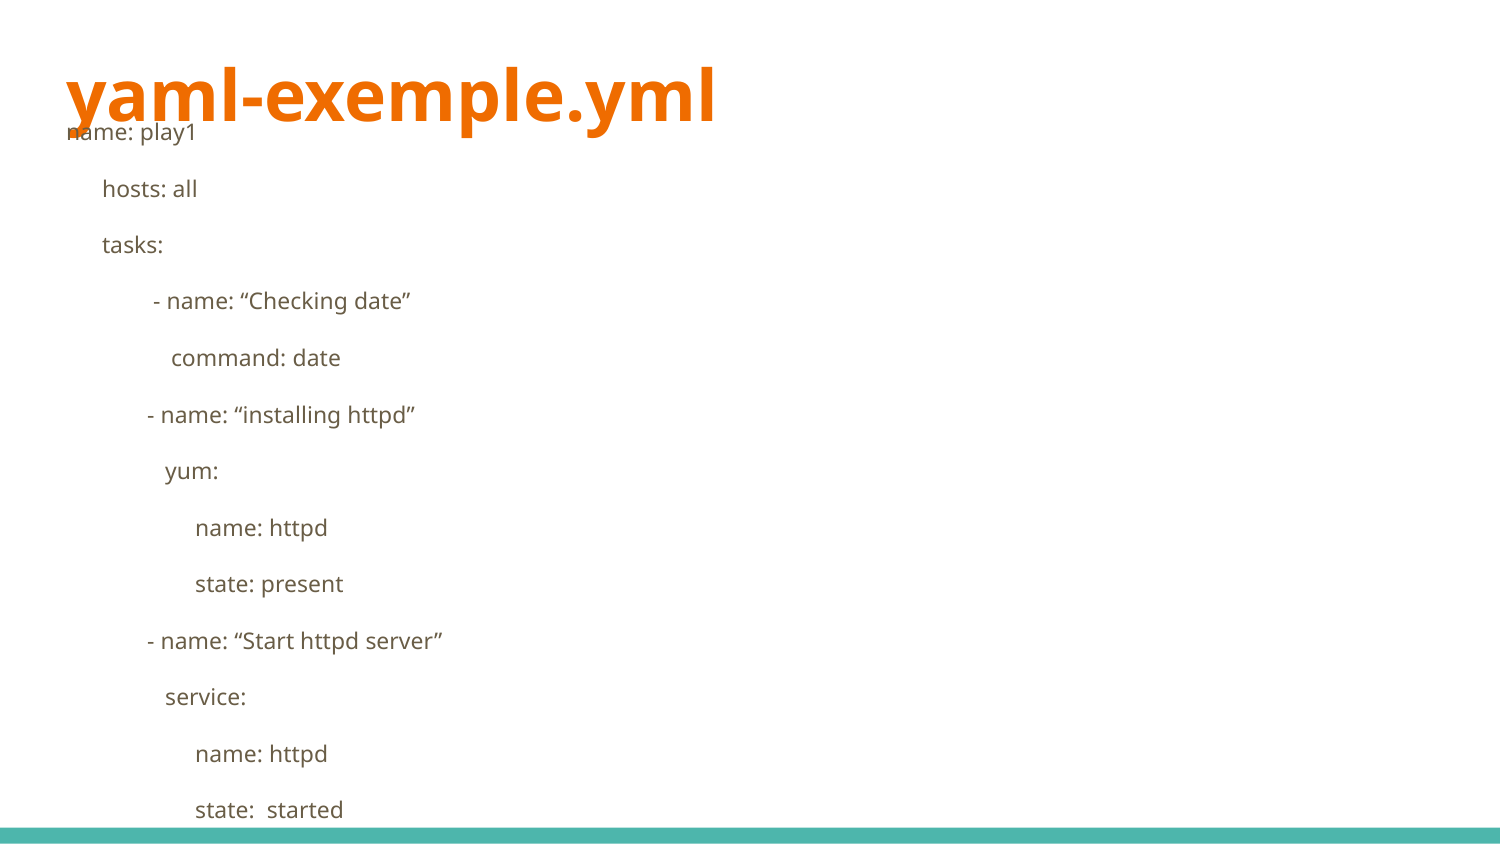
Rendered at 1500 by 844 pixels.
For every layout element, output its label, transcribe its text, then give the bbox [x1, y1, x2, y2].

title yaml-exemple.yml [51, 35, 1449, 98]
list name: play1 hosts: all tasks: - name: “Checking date” command: date - name: “installing httpd” yum: name: httpd state: present - name: “Start httpd server” service: name: httpd state: started [51, 98, 1449, 839]
